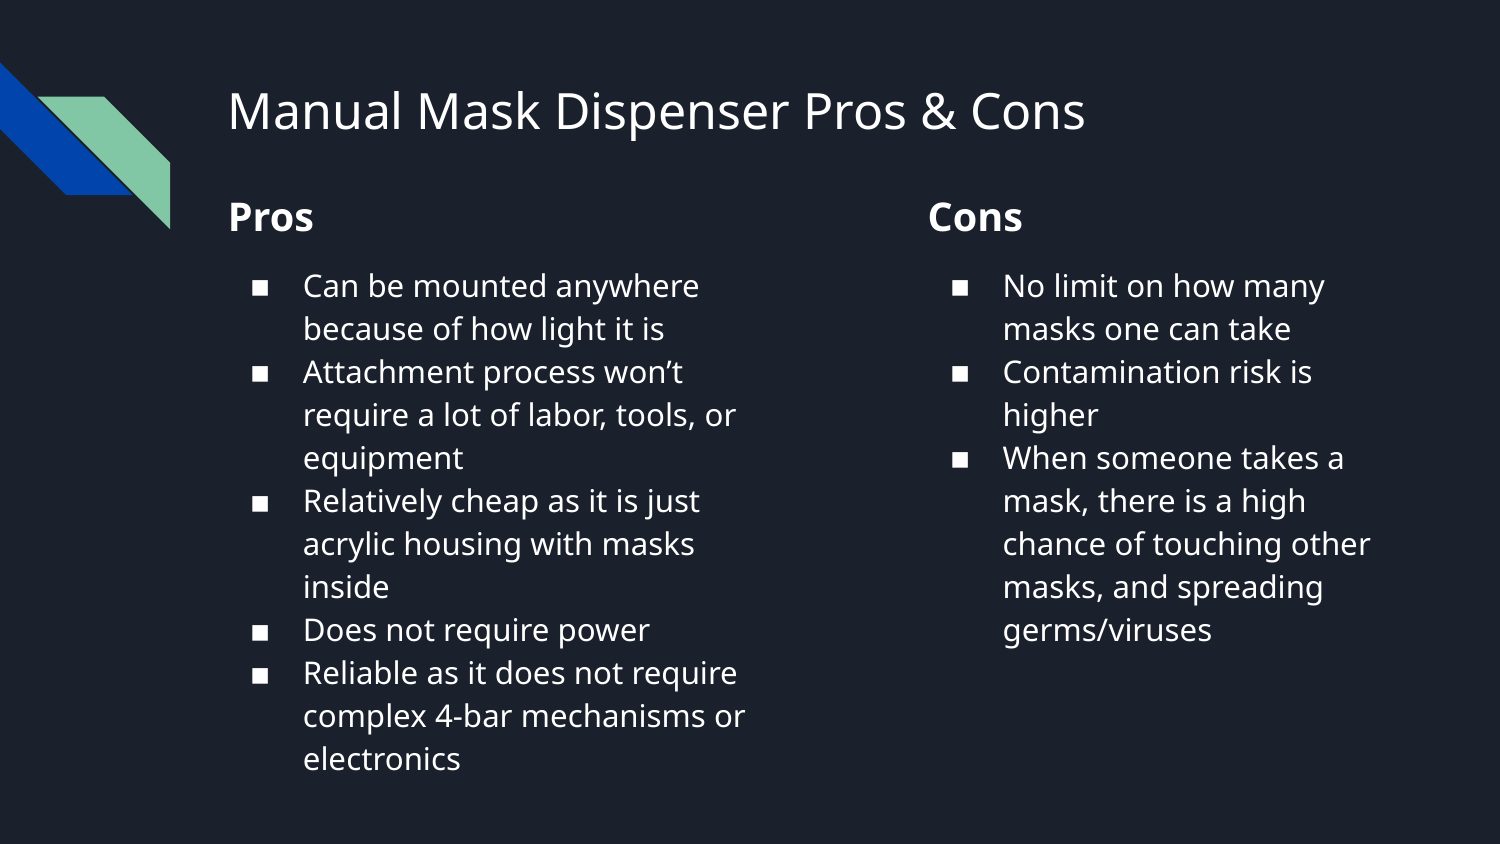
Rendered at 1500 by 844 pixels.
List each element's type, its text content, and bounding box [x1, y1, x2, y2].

title Manual Mask Dispenser Pros & Cons [212, 64, 1368, 215]
list Pros Can be mounted anywhere because of how light it is Attachment process won’t require a lot of labor, tools, or equipment Relatively cheap as it is just acrylic housing with masks inside Does not require power Reliable as it does not require complex 4-bar mechanisms or electronics [212, 169, 803, 735]
text_box Cons No limit on how many masks one can take Contamination risk is higher When someone takes a mask, there is a high chance of touching other masks, and spreading germs/viruses [912, 169, 1405, 699]
